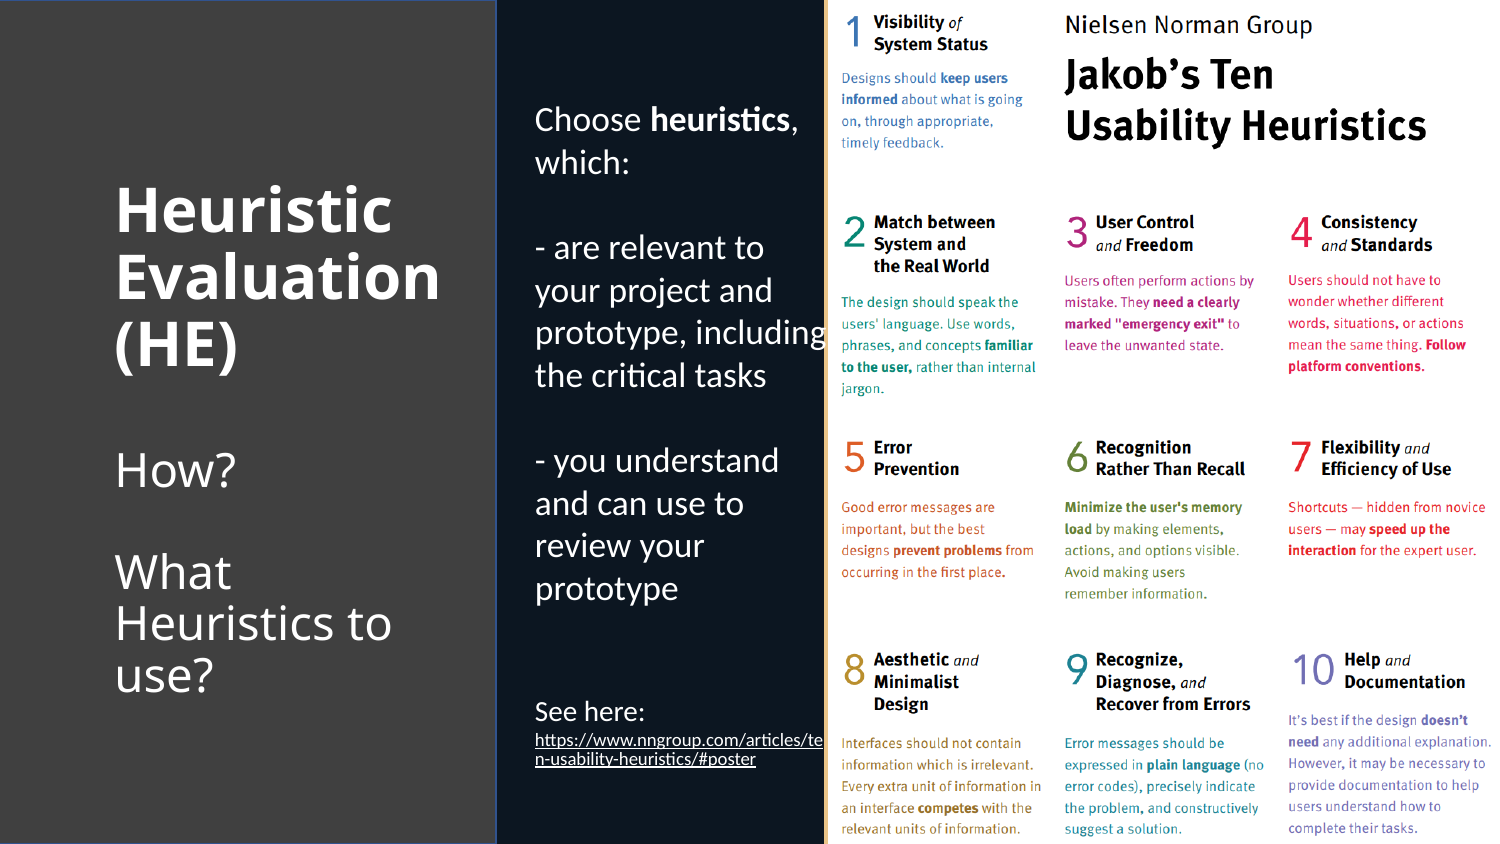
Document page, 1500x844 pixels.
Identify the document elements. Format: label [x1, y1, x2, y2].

picture [827, 0, 1500, 844]
text_box [0, 0, 825, 844]
